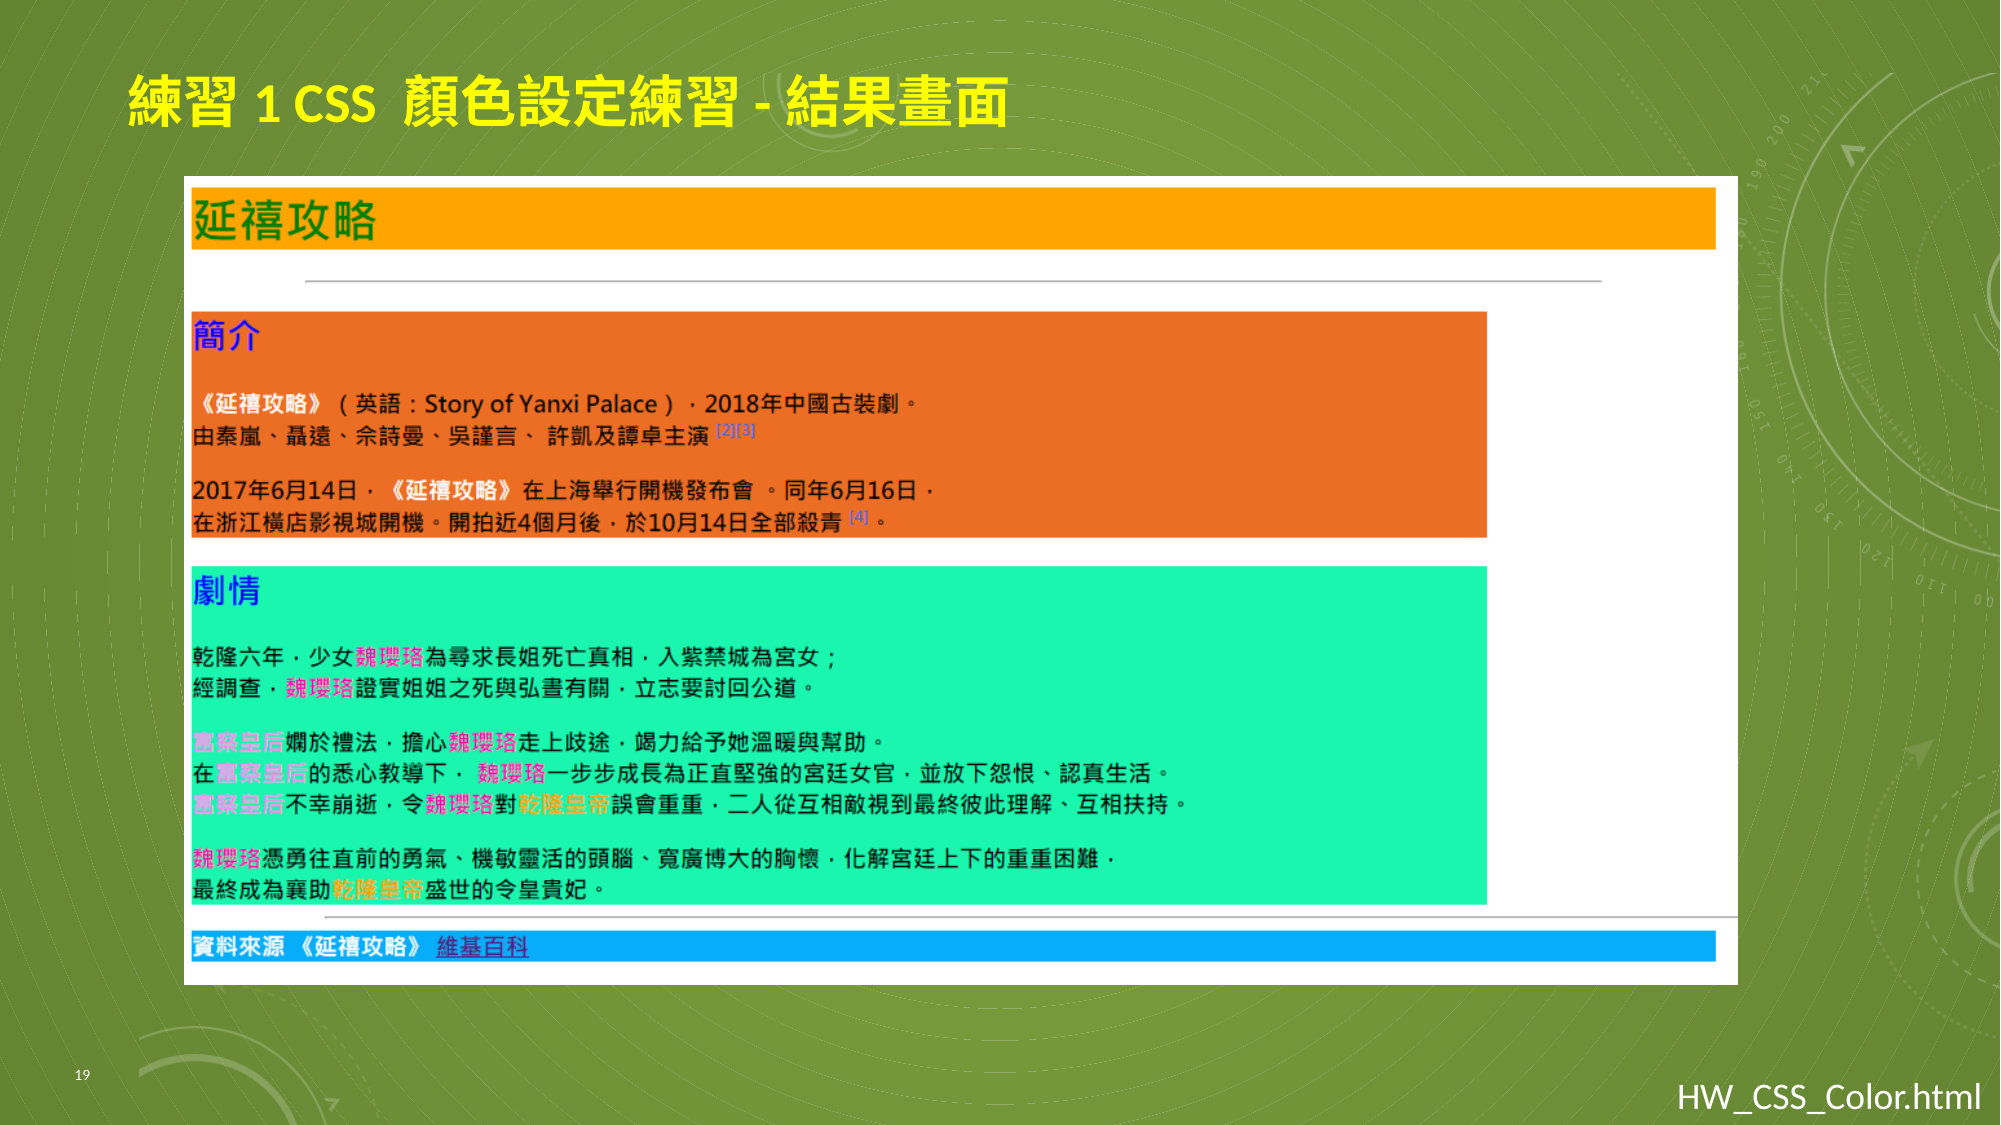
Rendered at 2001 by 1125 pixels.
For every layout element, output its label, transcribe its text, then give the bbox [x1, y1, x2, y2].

title 練習1 CSS 顏色設定練習-結果畫面 [112, 24, 1775, 177]
slide_number 19 [14, 1043, 106, 1106]
picture [139, 73, 2001, 1125]
text_box HW_CSS_Color.html [1662, 1064, 1998, 1125]
